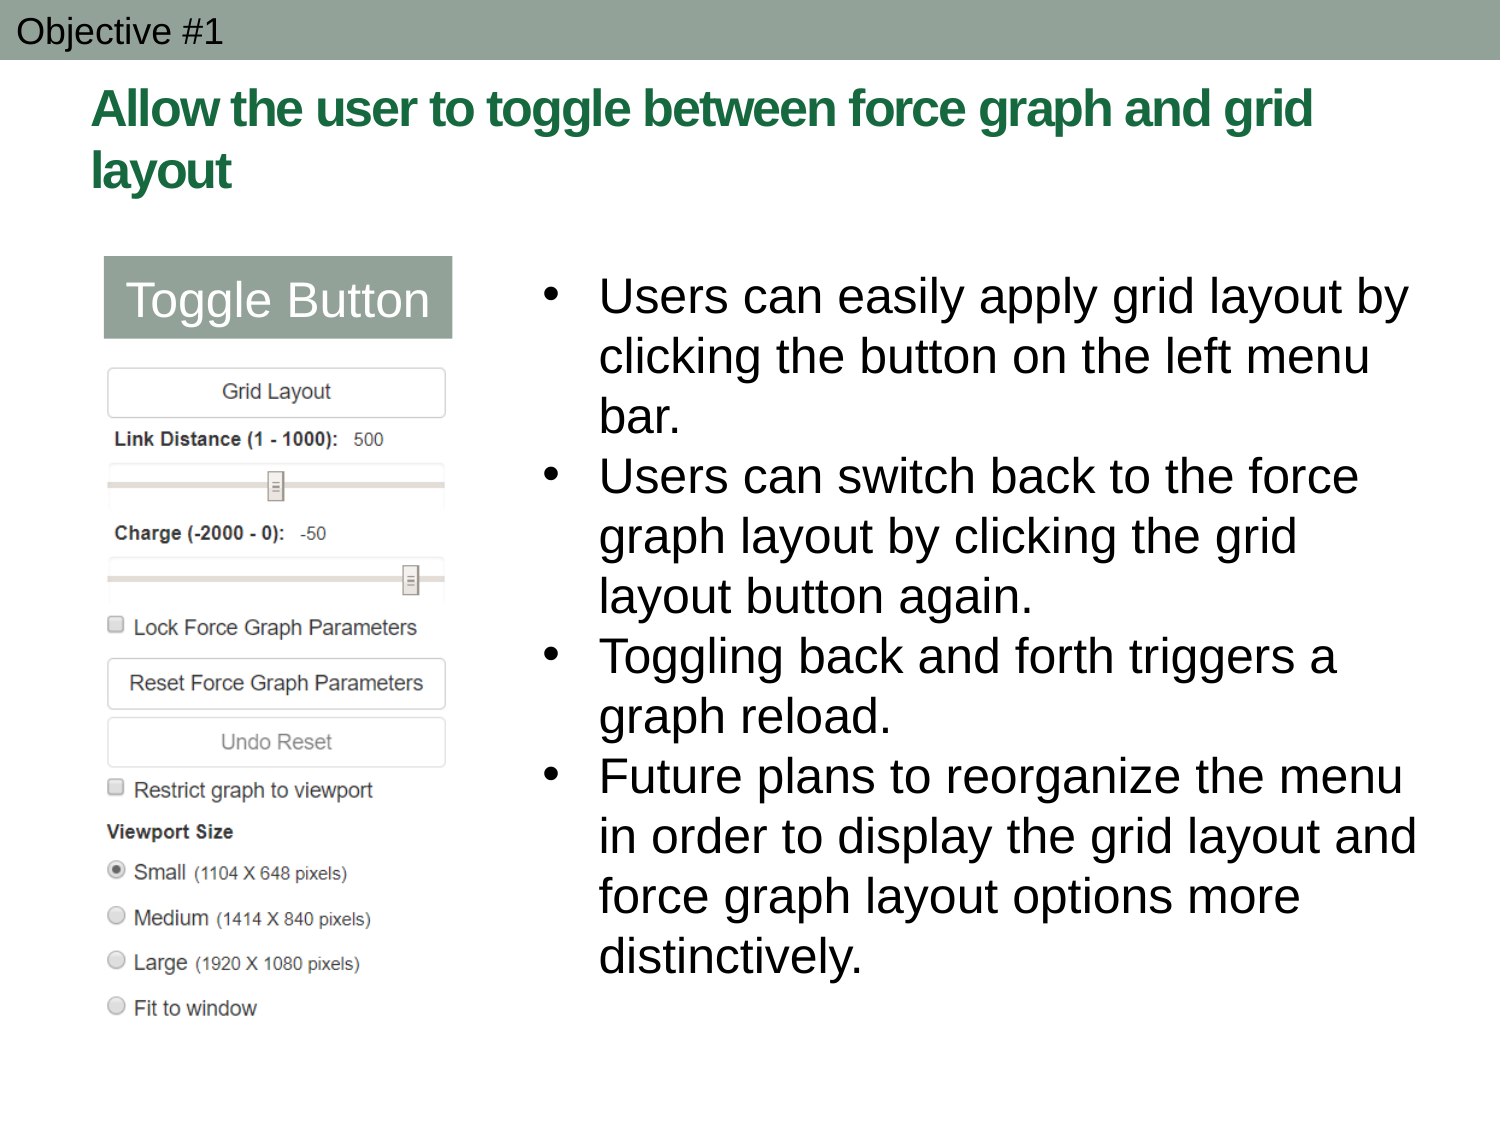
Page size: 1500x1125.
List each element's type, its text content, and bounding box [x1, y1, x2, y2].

text_box Toggle Button [102, 254, 455, 341]
text_box Objective #1 [1, 0, 240, 60]
text_box Users can easily apply grid layout by clicking the button on the left menu bar. Users can switch back to the force graph layout by clicking the grid layout button again. Toggling back and forth triggers a graph reload. Future plans to reorganize the menu in order to display the grid layout and force graph layout options more distinctively. [527, 256, 1450, 991]
title Allow the user to toggle between force graph and grid layout [75, 83, 1463, 190]
picture [98, 358, 458, 1058]
